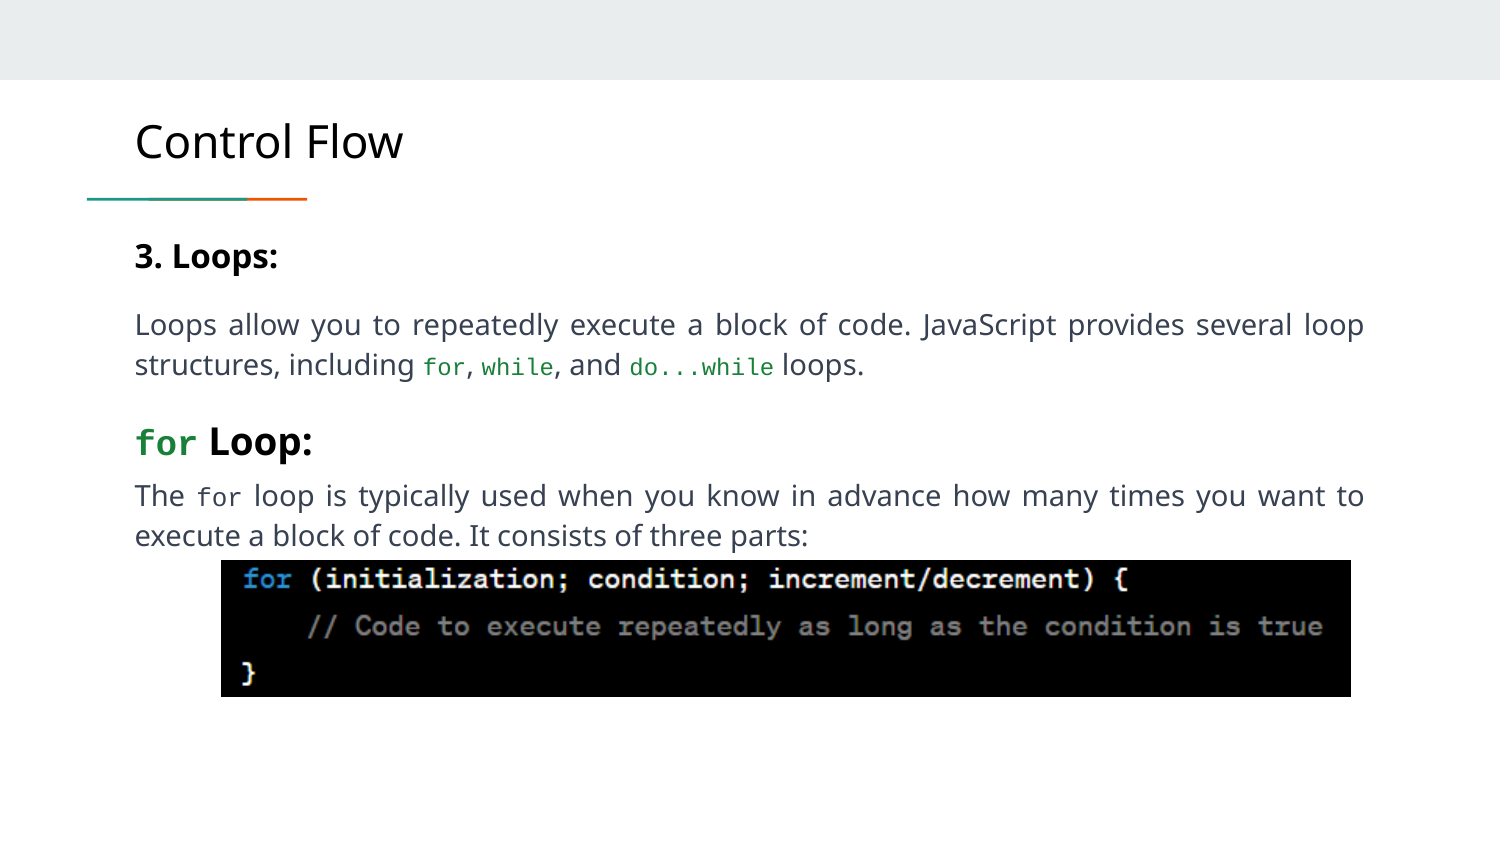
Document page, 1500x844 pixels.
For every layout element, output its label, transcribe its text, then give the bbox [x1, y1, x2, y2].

picture [220, 560, 1352, 697]
title Control Flow [119, 89, 1381, 178]
list 3. Loops: Loops allow you to repeatedly execute a block of code. JavaScript provides several loop structures, including for, while, and do...while loops. for Loop: The for loop is typically used when you know in advance how many times you want to execute a block of code. It consists of three parts: [119, 214, 1381, 712]
